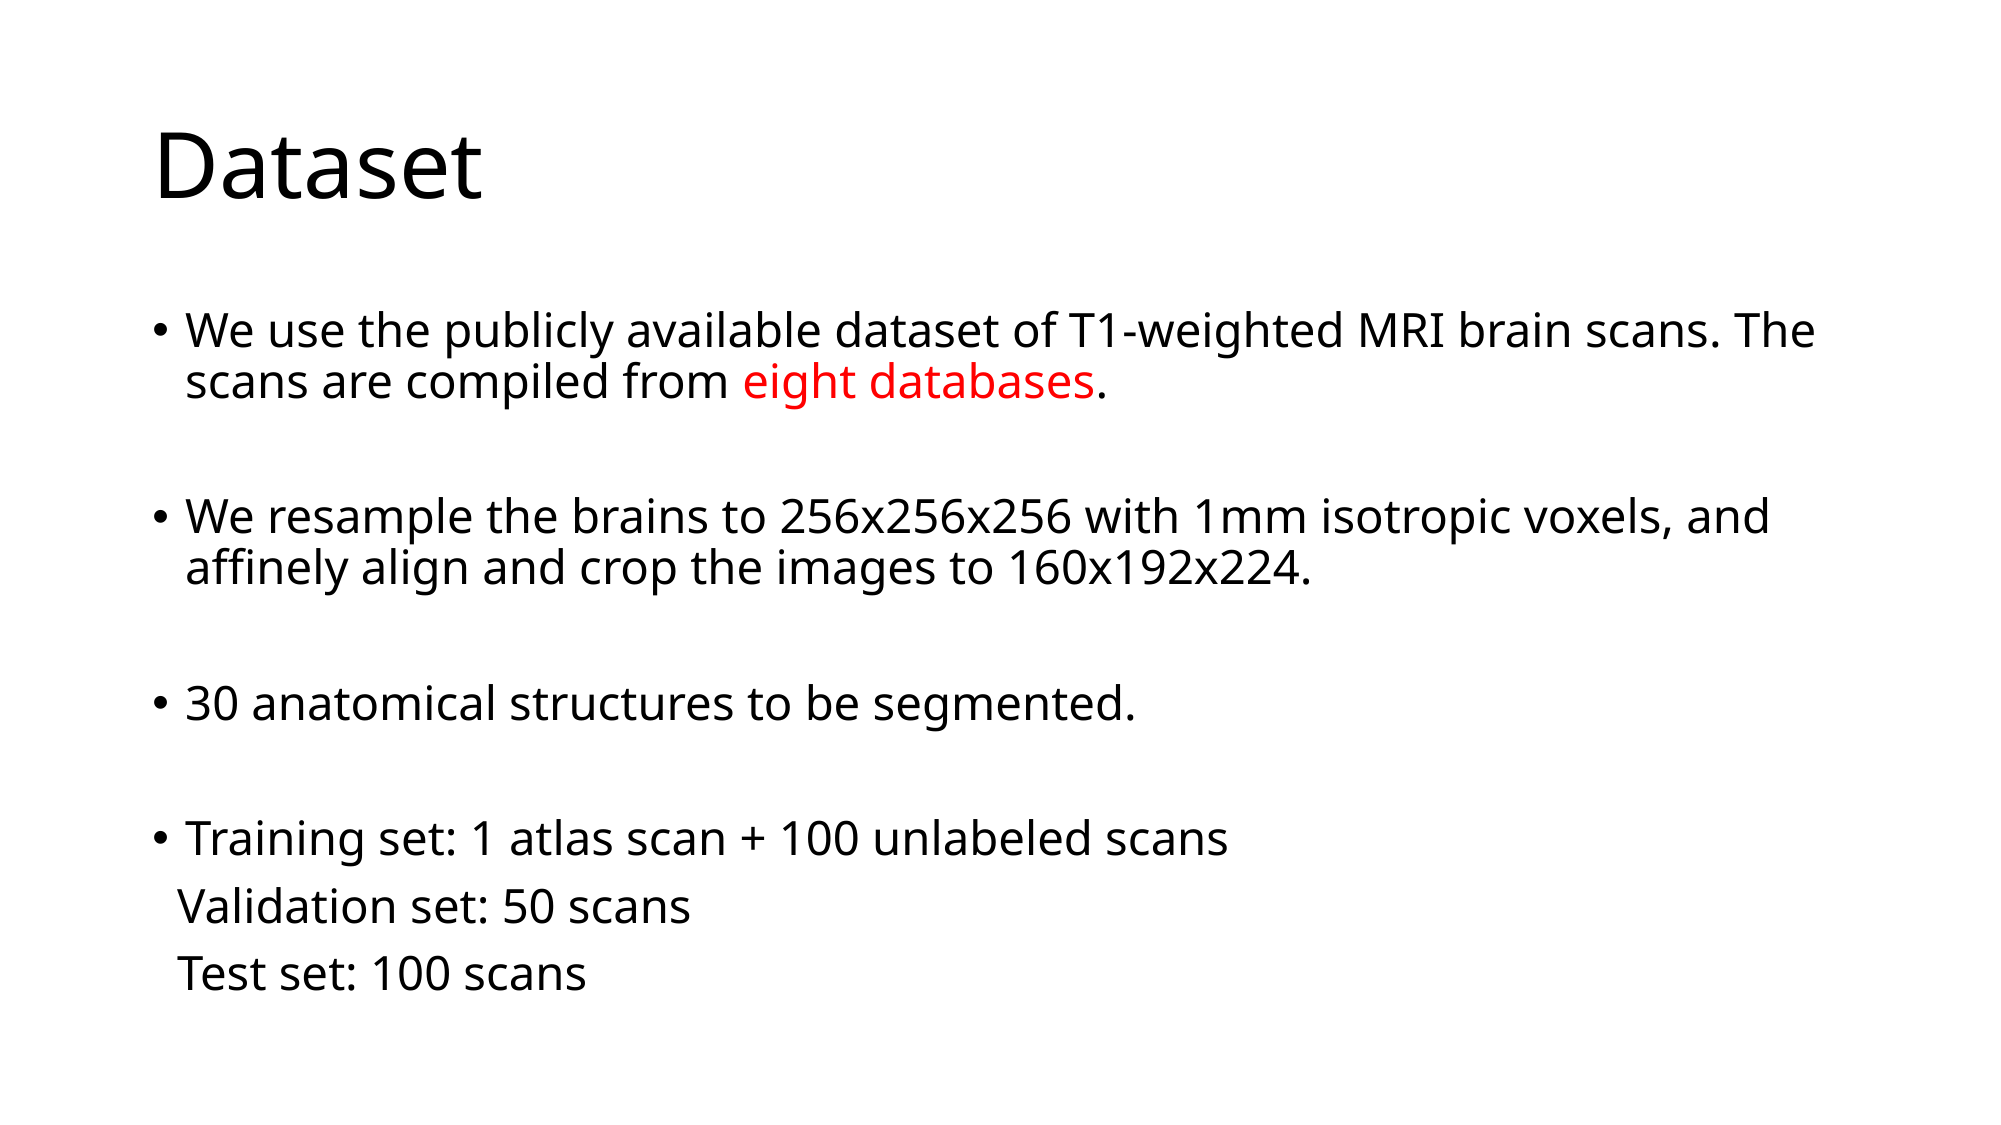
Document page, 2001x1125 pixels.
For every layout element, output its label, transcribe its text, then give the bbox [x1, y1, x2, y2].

title Dataset [137, 59, 1863, 278]
list We use the publicly available dataset of T1-weighted MRI brain scans. The scans are compiled from eight databases. We resample the brains to 256x256x256 with 1mm isotropic voxels, and affinely align and crop the images to 160x192x224. 30 anatomical structures to be segmented. Training set: 1 atlas scan + 100 unlabeled scans Validation set: 50 scans Test set: 100 scans [137, 299, 1863, 1014]
